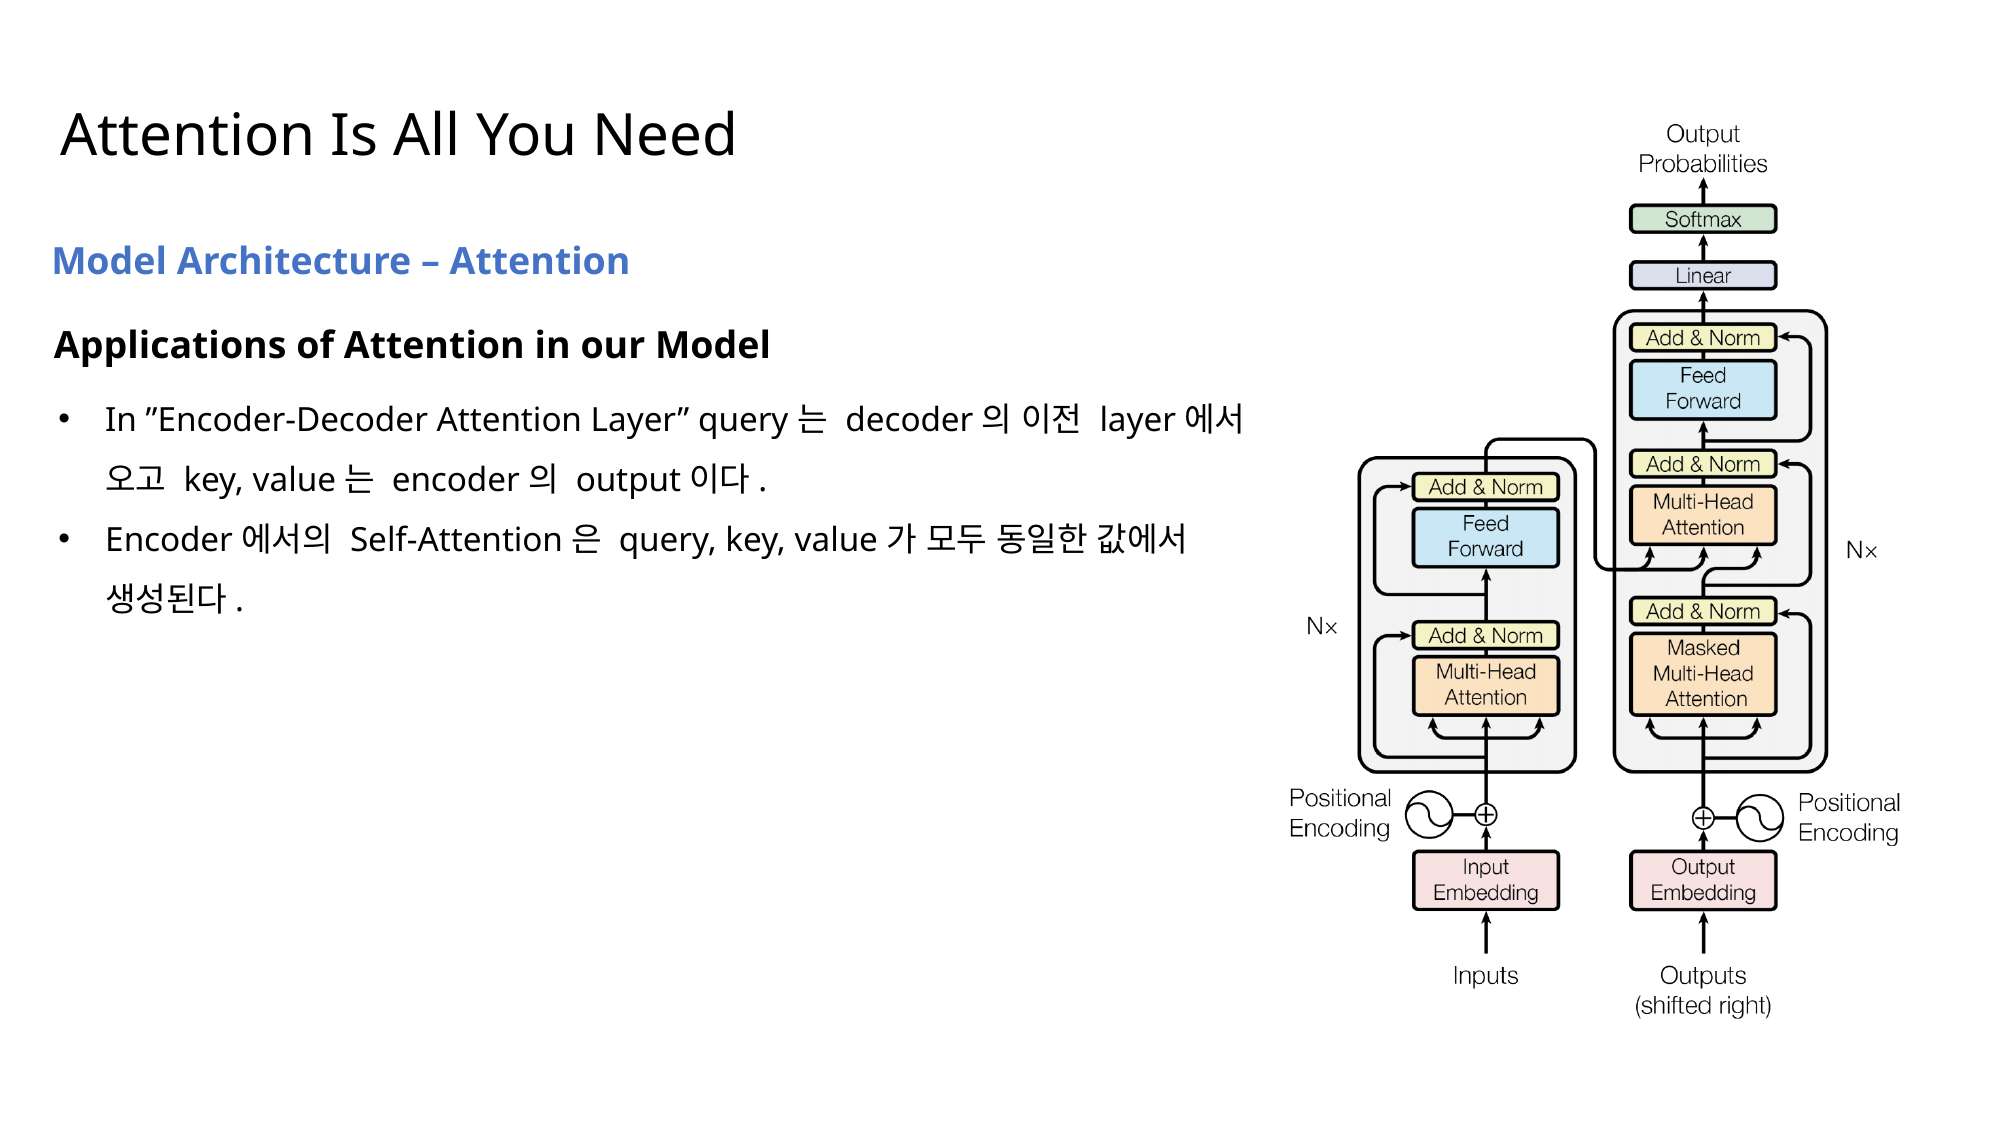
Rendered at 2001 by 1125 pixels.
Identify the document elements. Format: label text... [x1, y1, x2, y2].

text_box In ”Encoder-Decoder Attention Layer” query는 decoder의 이전 layer에서 오고 key, value는 encoder의 output이다. Encoder에서의 Self-Attention은 query, key, value가 모두 동일한 값에서 생성된다. [43, 370, 1261, 626]
text_box Applications of Attention in our Model [39, 313, 787, 373]
text_box Model Architecture – Attention [36, 207, 647, 290]
text_box Attention Is All You Need [45, 89, 754, 175]
picture [1269, 98, 1917, 1027]
